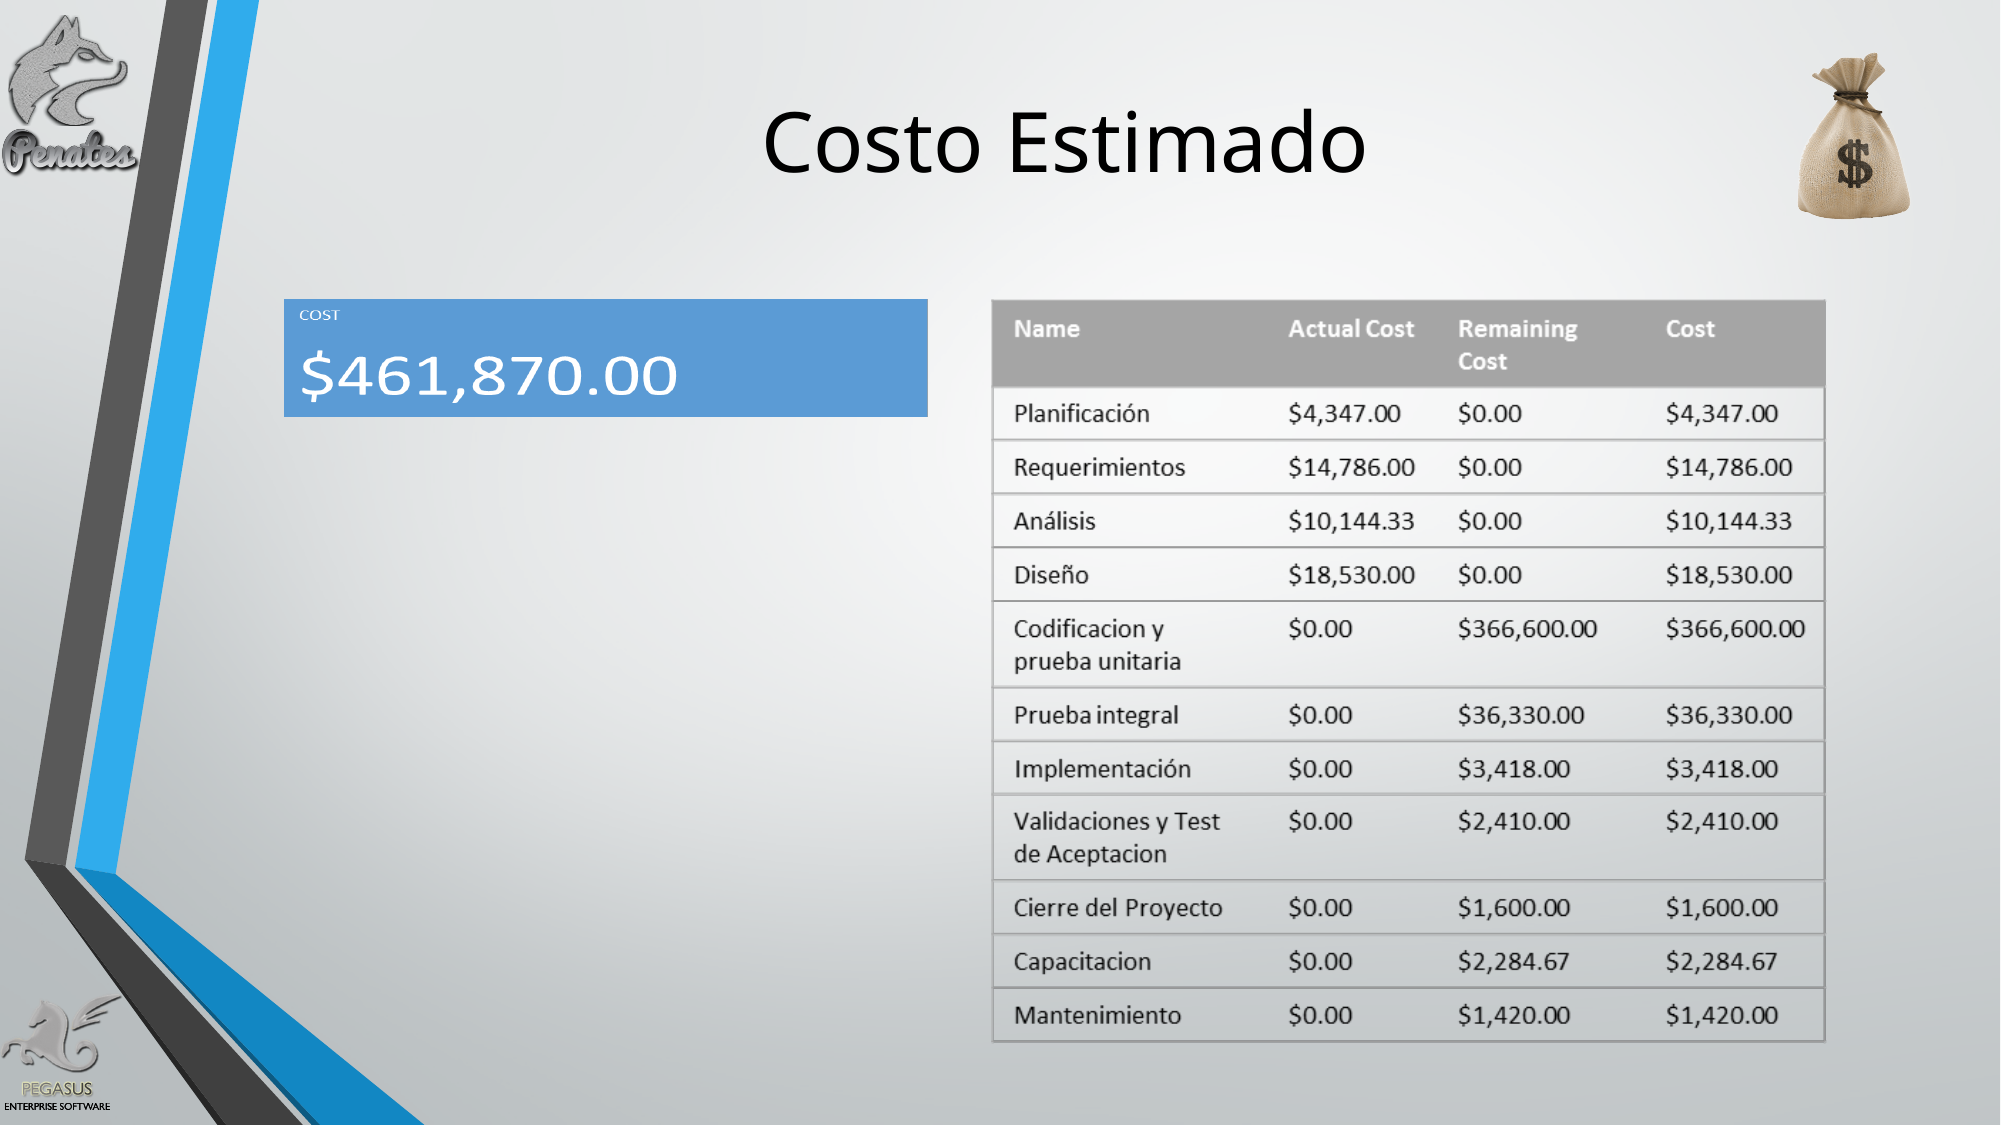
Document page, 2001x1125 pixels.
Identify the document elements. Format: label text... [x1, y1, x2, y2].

picture [991, 299, 1828, 1049]
picture [1752, 41, 1948, 237]
picture [283, 299, 929, 448]
title Costo Estimado [243, 15, 1887, 264]
picture [0, 15, 142, 185]
picture [0, 986, 152, 1123]
